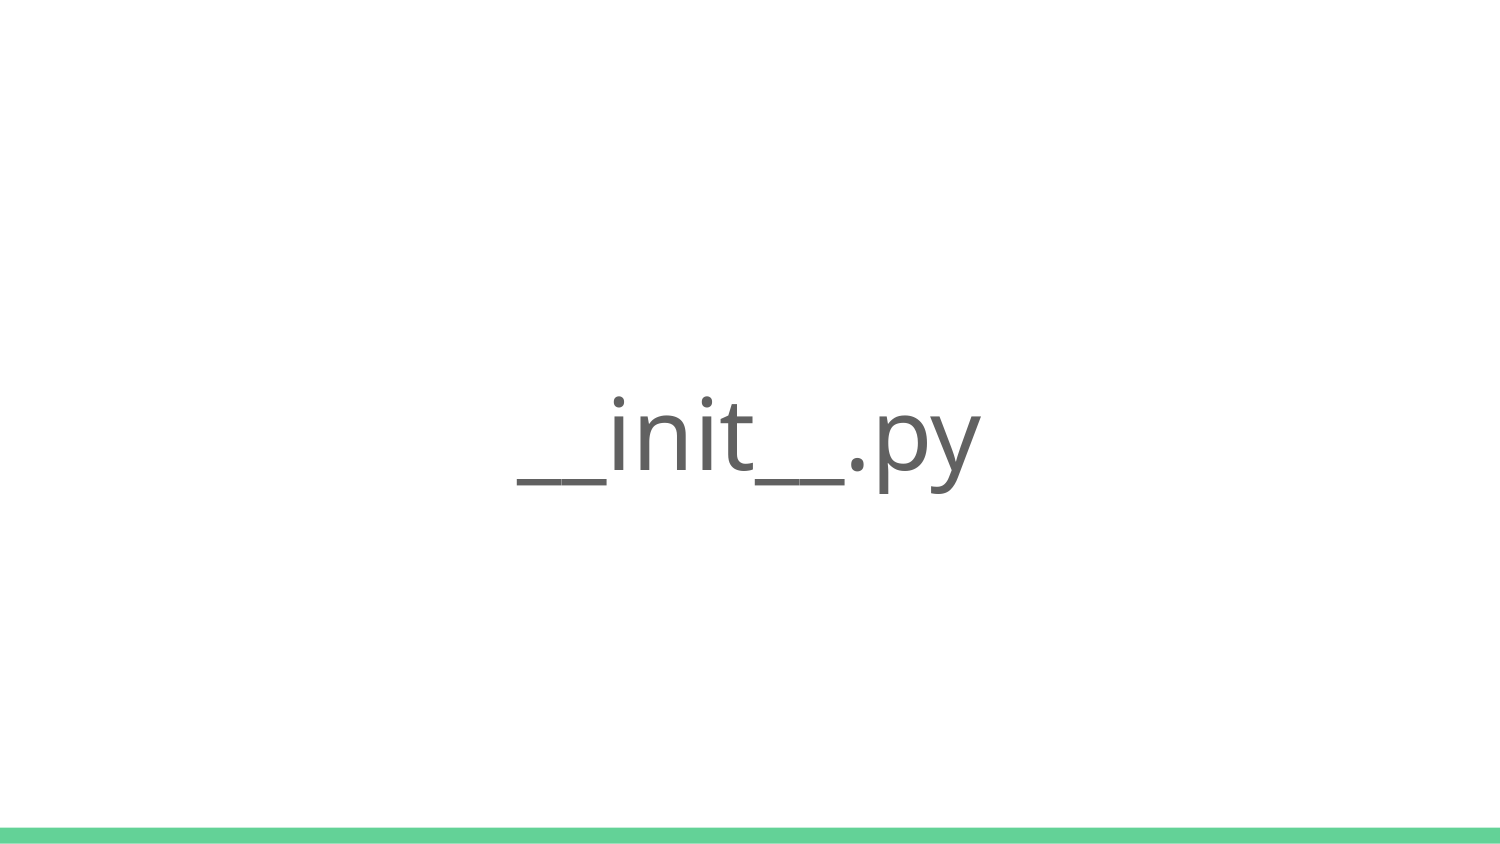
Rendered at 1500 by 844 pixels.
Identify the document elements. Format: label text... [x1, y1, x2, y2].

text_box __init__.py [460, 357, 1040, 487]
